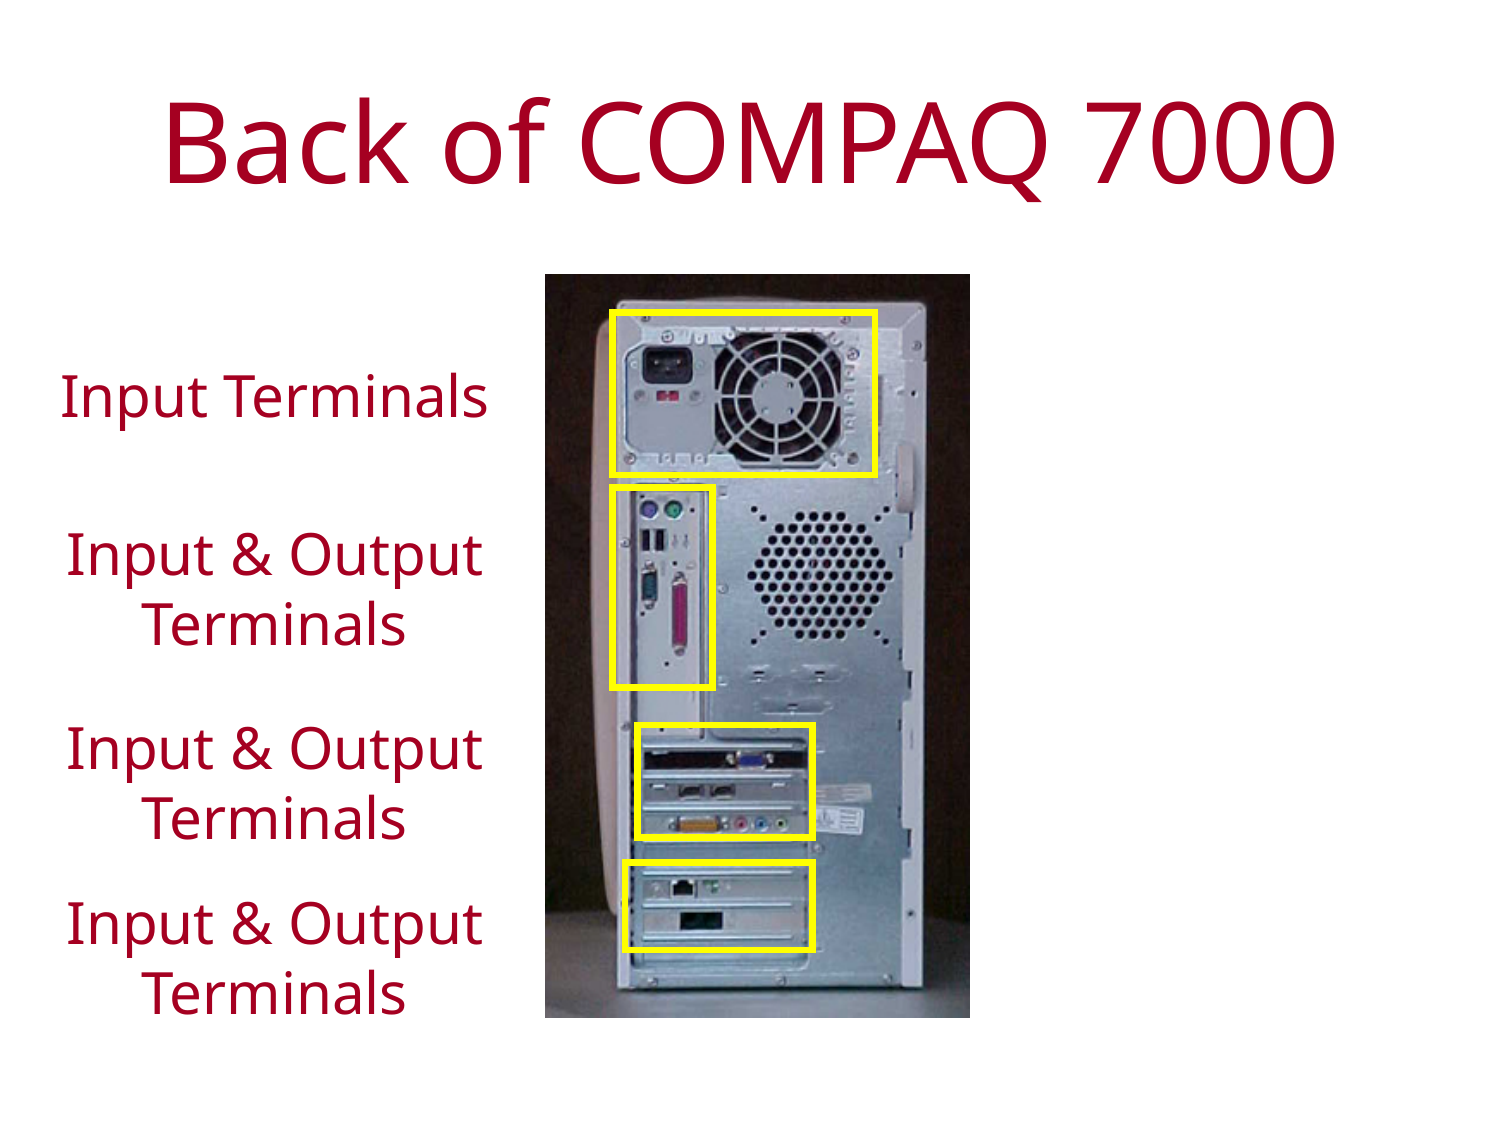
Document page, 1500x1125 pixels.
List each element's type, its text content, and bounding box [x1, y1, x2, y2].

title Back of COMPAQ 7000 [75, 45, 1425, 233]
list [544, 274, 970, 1018]
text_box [0, 862, 813, 1013]
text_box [0, 487, 713, 688]
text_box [0, 312, 876, 476]
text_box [0, 724, 813, 838]
